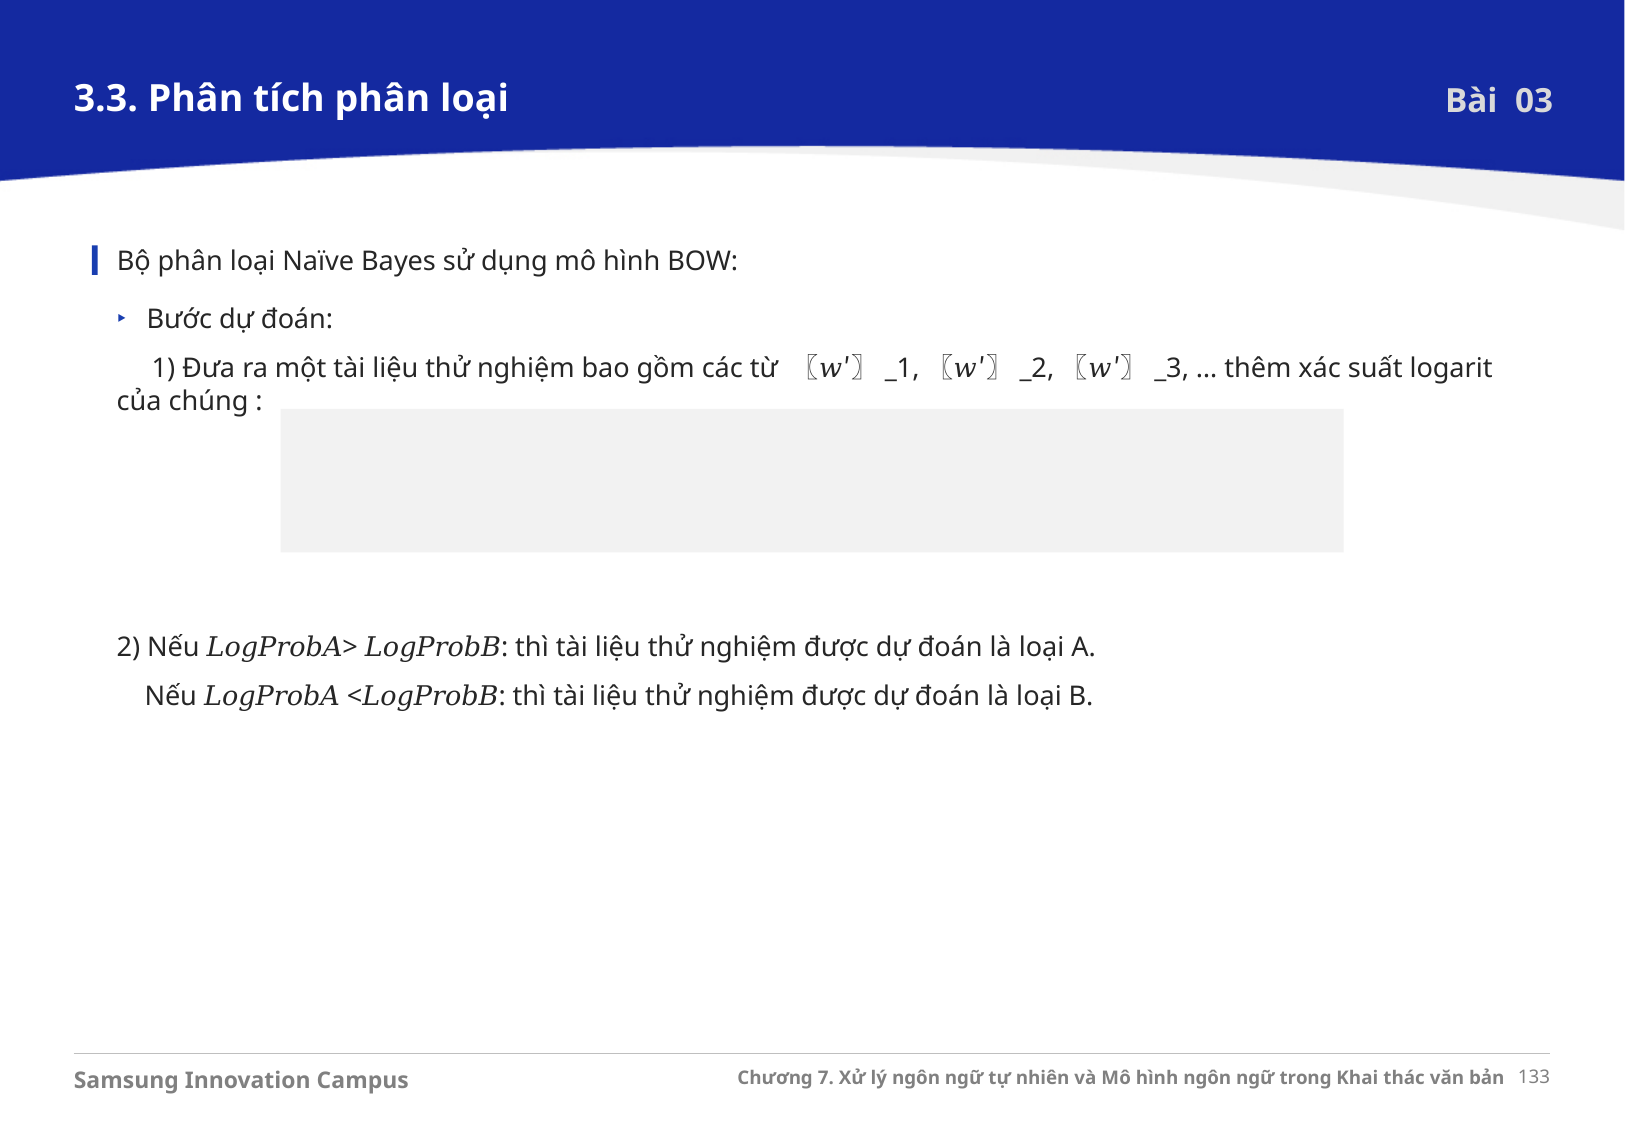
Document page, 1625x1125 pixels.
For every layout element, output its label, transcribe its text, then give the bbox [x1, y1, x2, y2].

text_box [91, 243, 1533, 277]
picture [0, 0, 1625, 1125]
text_box Bước dự đoán: 1) Đưa ra một tài liệu thử nghiệm bao gồm các từ 〖𝑤′〗_1,〖𝑤′〗_2,〖𝑤′〗_3, … thêm xác suất logarit của chúng : 2) Nếu 𝐿𝑜𝑔𝑃𝑟𝑜𝑏𝐴> 𝐿𝑜𝑔𝑃𝑟𝑜𝑏𝐵: thì tài liệu thử nghiệm được dự đoán là loại A. Nếu 𝐿𝑜𝑔𝑃𝑟𝑜𝑏𝐴 <𝐿𝑜𝑔𝑃𝑟𝑜𝑏𝐵: thì tài liệu thử nghiệm được dự đoán là loại B. [116, 289, 1534, 723]
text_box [73, 73, 1554, 120]
